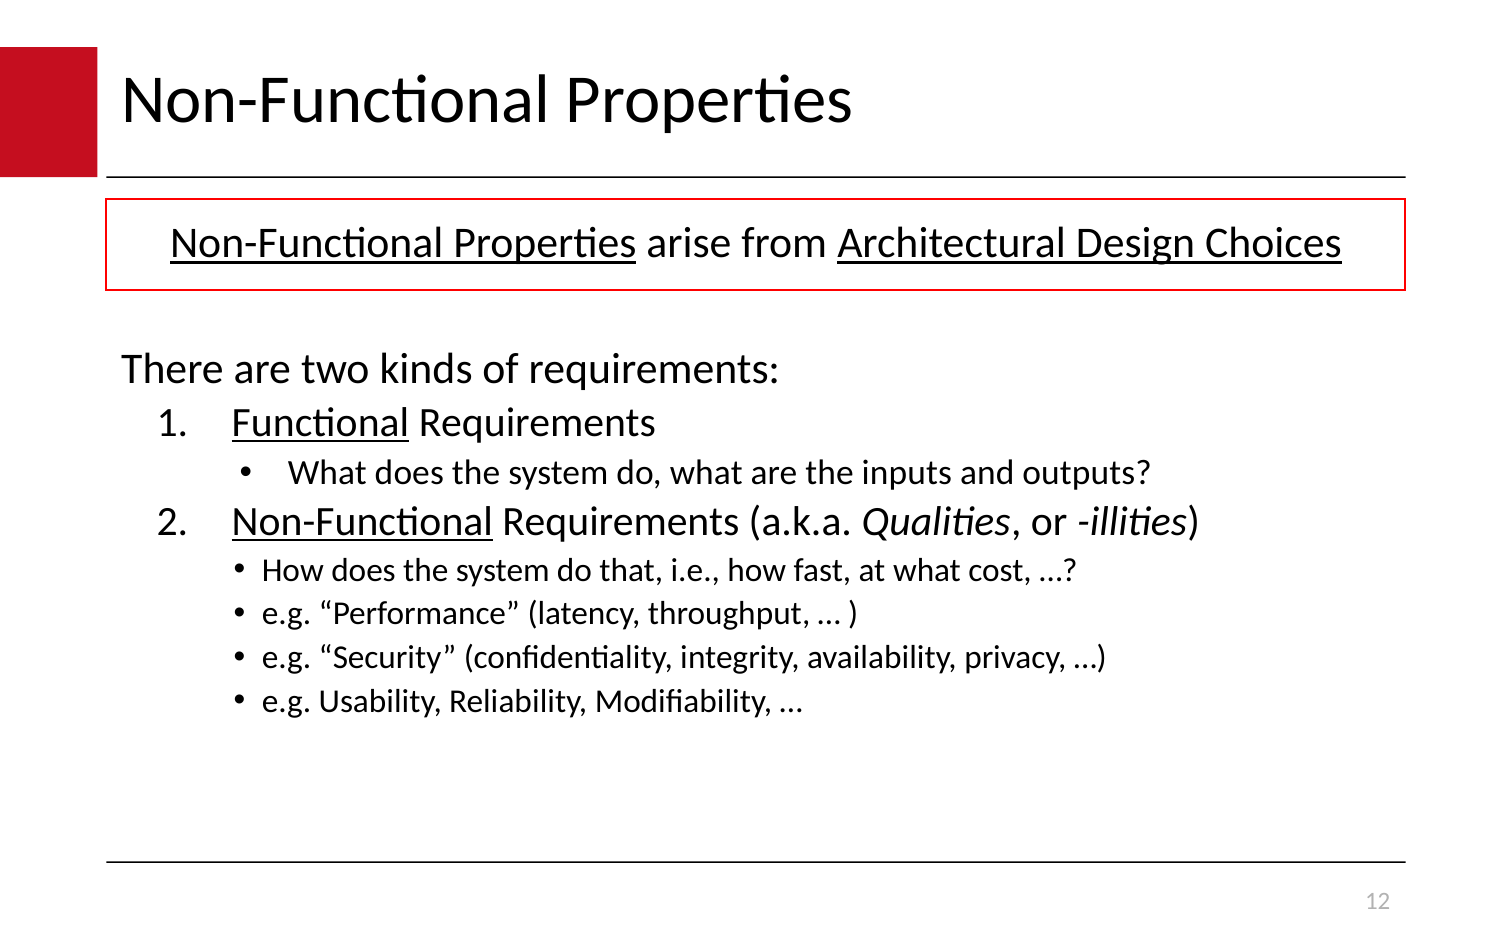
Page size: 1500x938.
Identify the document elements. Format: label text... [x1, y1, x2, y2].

slide_number 12 [1101, 880, 1406, 918]
list Non-Functional Properties arise from Architectural Design Choices There are two kinds of requirements: Functional Requirements What does the system do, what are the inputs and outputs? Non-Functional Requirements (a.k.a. Qualities, or -illities) How does the system do that, i.e., how fast, at what cost, …? e.g. “Performance” (latency, throughput, … ) e.g. “Security” (confidentiality, integrity, availability, privacy, …) e.g. Usability, Reliability, Modifiability, … [106, 291, 1406, 844]
title Non-Functional Properties [106, 47, 1406, 154]
text_box [105, 198, 1406, 291]
